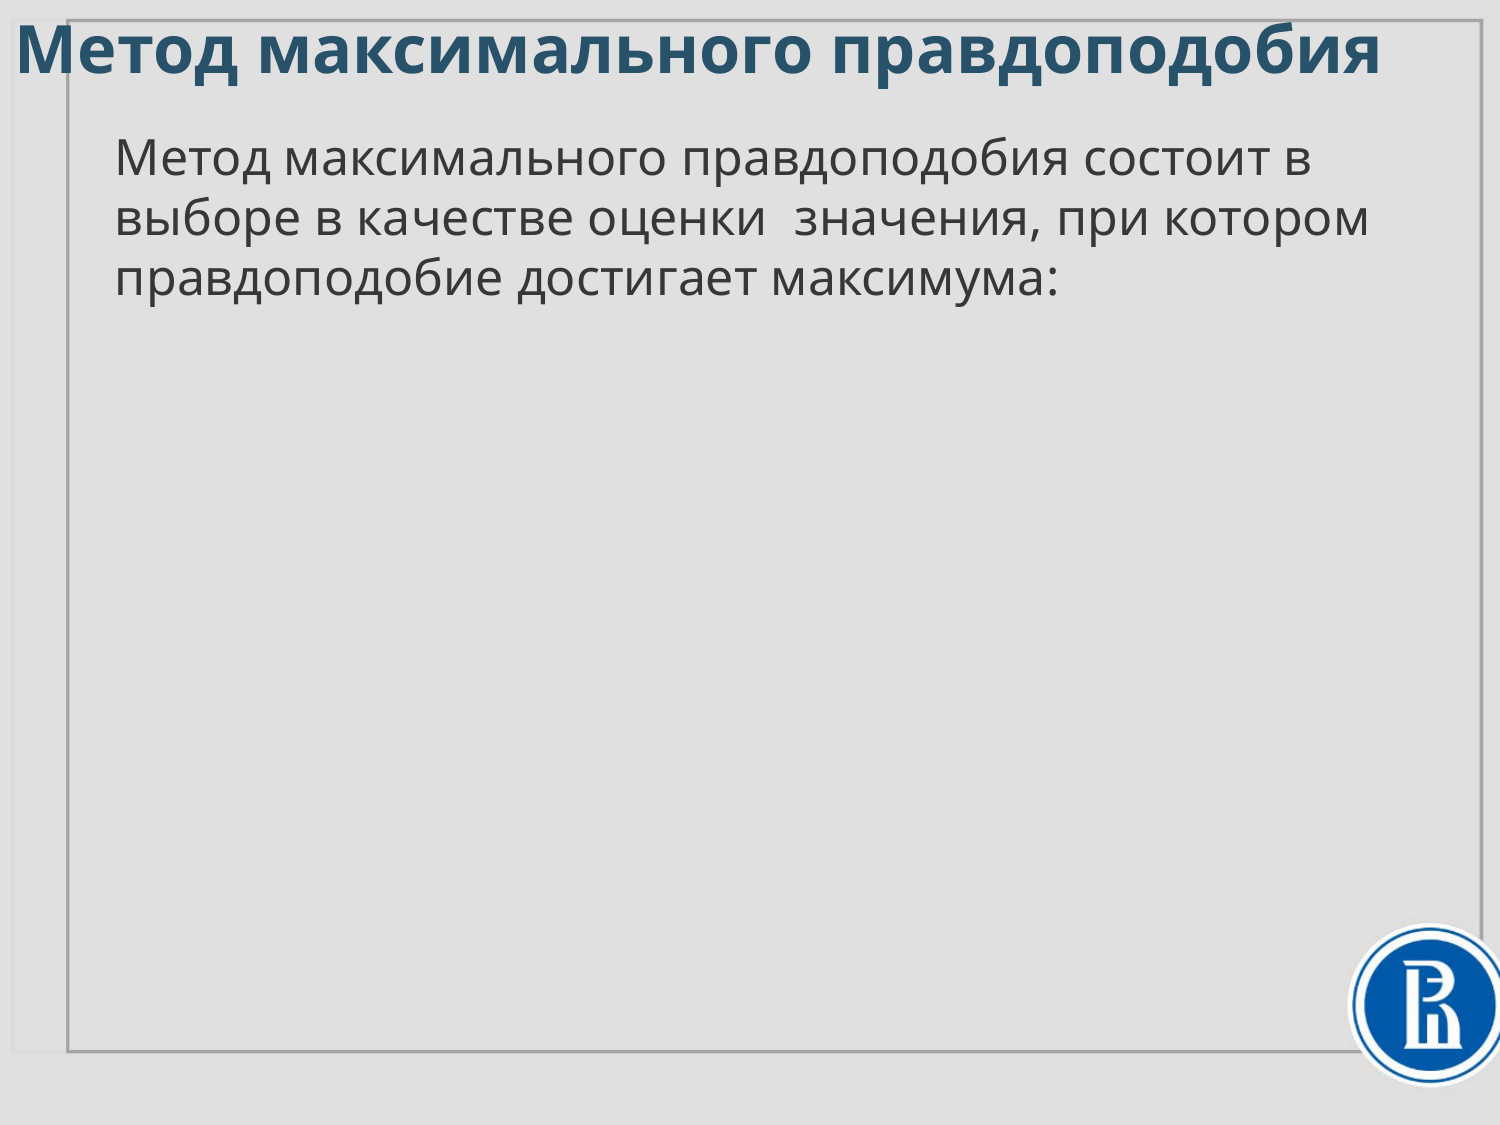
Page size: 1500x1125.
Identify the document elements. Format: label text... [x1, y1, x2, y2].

text_box Метод максимального правдоподобия [0, 0, 1500, 96]
picture [0, 96, 1500, 1125]
